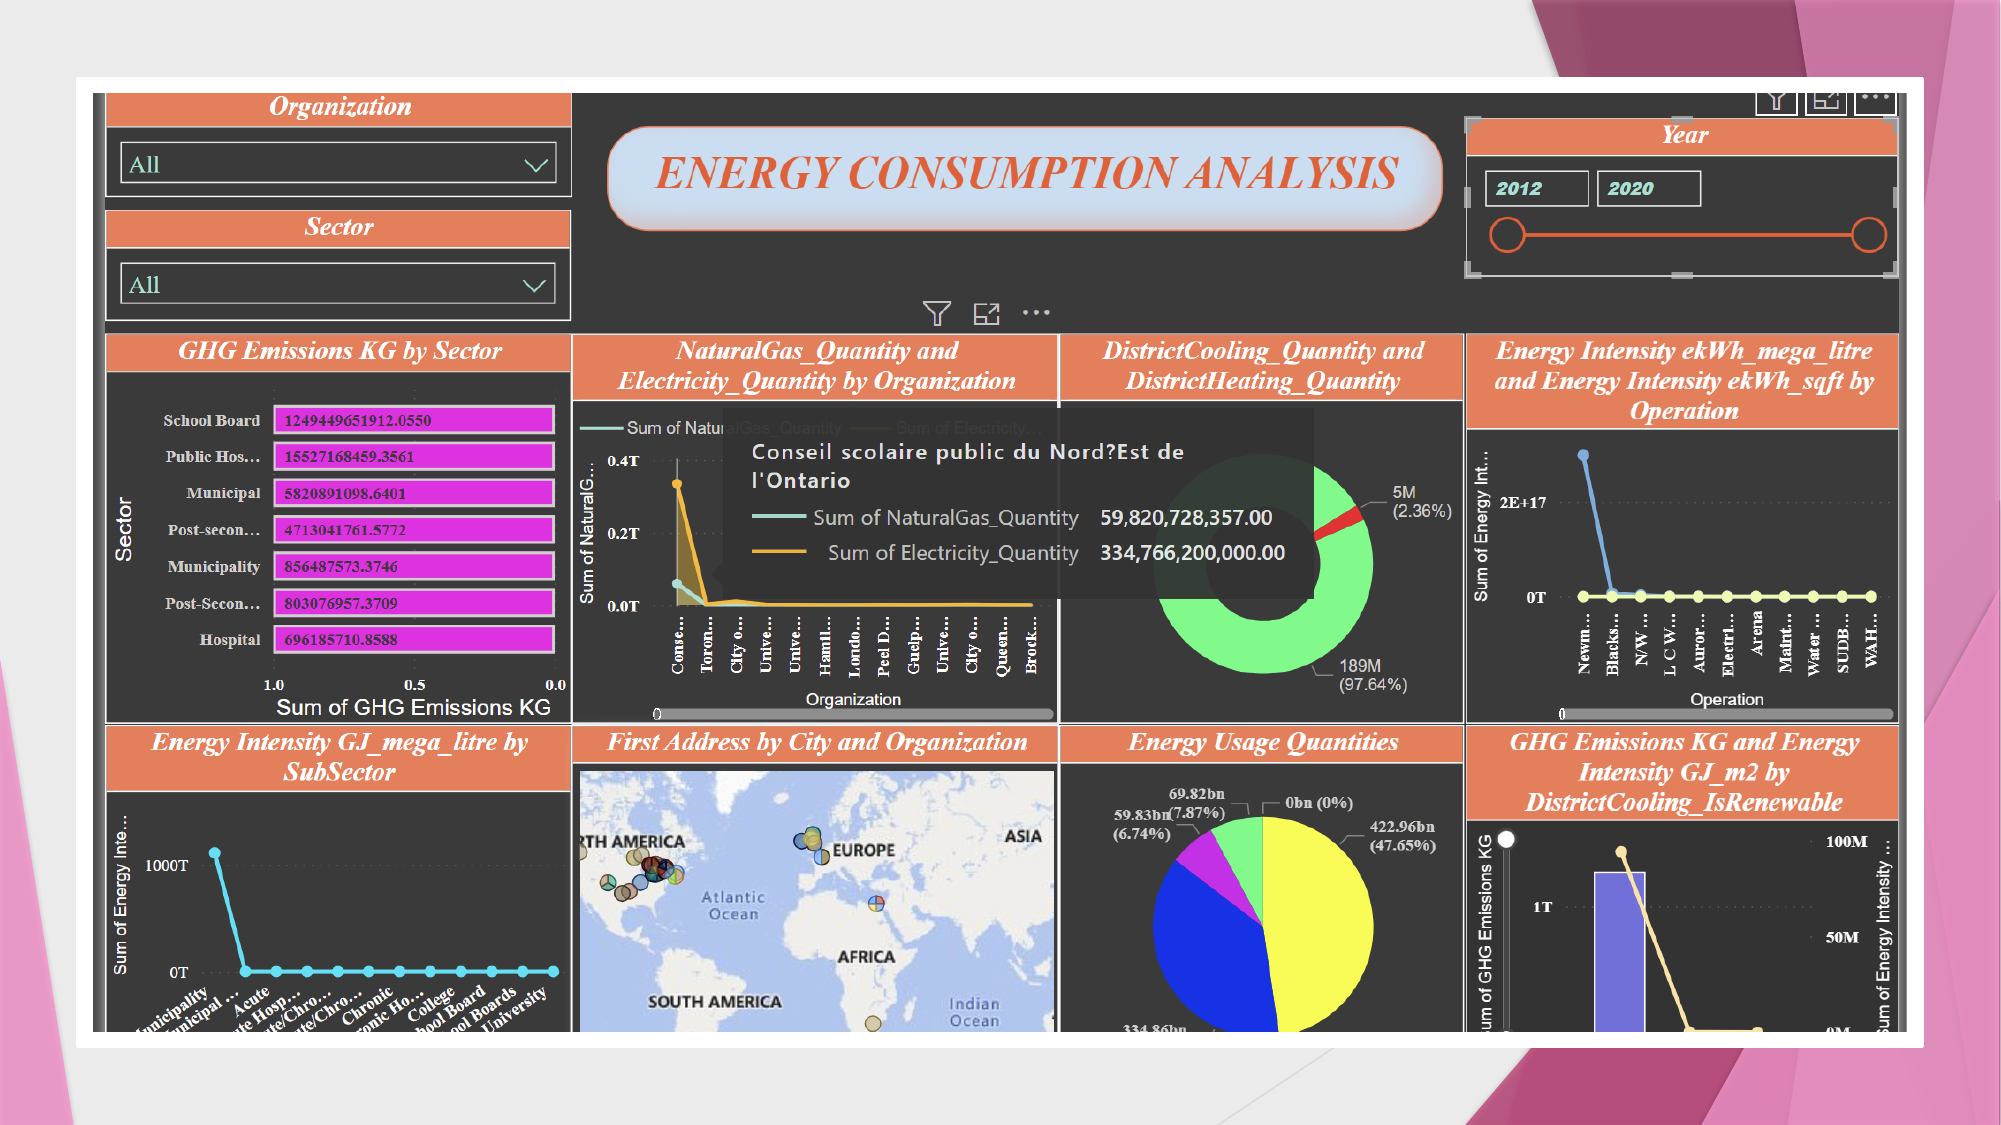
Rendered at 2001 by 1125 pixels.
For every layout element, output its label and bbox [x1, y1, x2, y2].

text_box [0, 0, 2000, 1125]
picture [92, 93, 1908, 1032]
